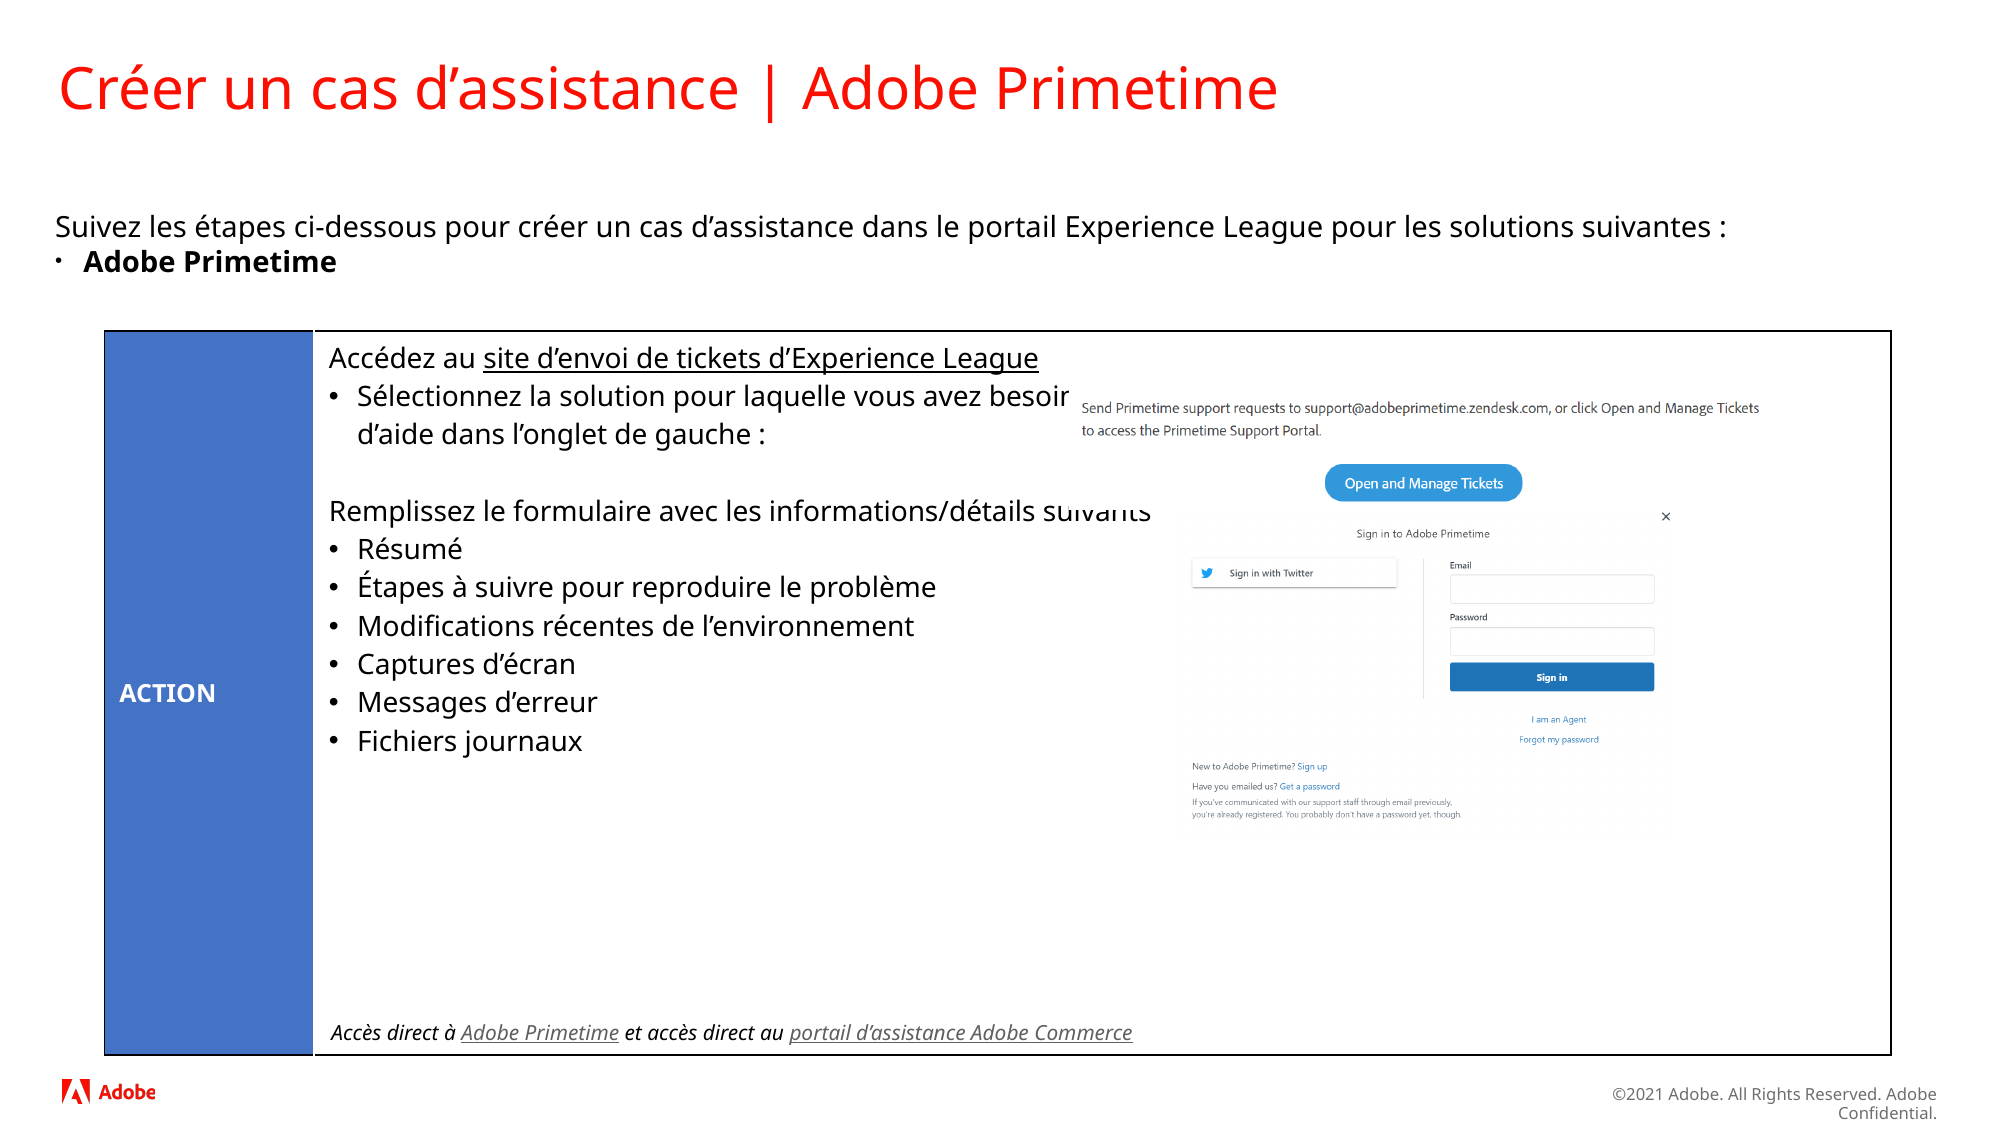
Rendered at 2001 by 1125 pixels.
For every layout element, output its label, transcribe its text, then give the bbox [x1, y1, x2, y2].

picture [1069, 380, 1778, 838]
text_box Accès direct à Adobe Primetime et accès direct au portail d’assistance Adobe Commerce [279, 1011, 1880, 1056]
list Suivez les étapes ci-dessous pour créer un cas d’assistance dans le portail Experience League pour les solutions suivantes : Adobe Primetime [47, 200, 1938, 374]
title Créer un cas d’assistance | Adobe Primetime [51, 51, 1937, 158]
table_header ACTION [105, 332, 313, 1054]
table_header Accédez au site d’envoi de tickets d’Experience League Sélectionnez la solution pour laquelle vous avez besoin d’aide dans l’onglet de gauche : Remplissez le formulaire avec les informations/détails suivants Résumé Étapes à suivre pour reproduire le problème Modifications récentes de l’environnement Captures d’écran Messages d’erreur Fichiers journaux [315, 332, 1890, 1054]
